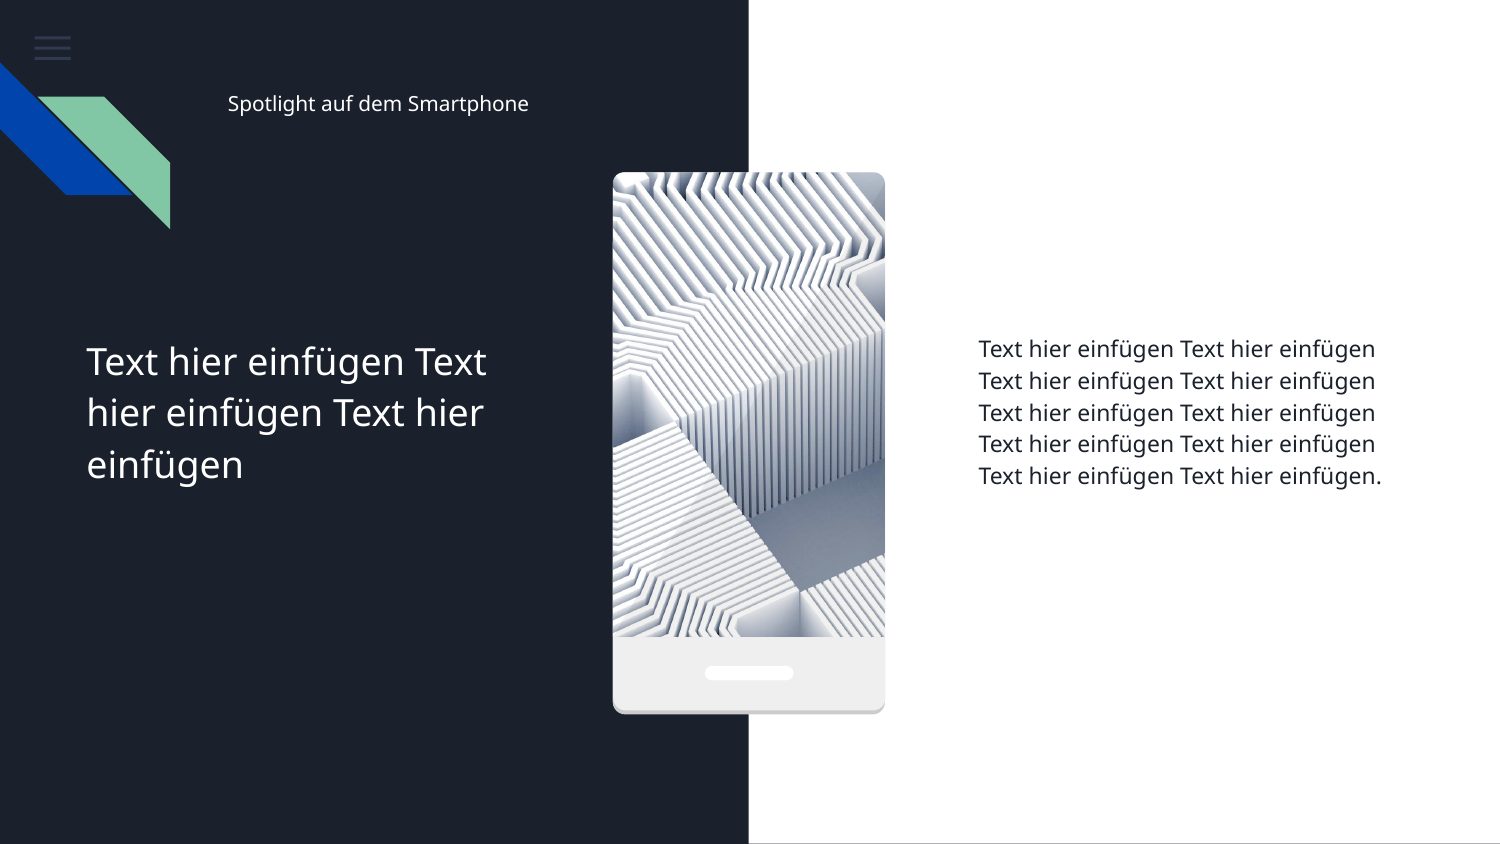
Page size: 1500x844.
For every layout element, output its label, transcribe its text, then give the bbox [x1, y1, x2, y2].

picture [612, 171, 886, 638]
list Text hier einfügen Text hier einfügen Text hier einfügen Text hier einfügen Text hier einfügen Text hier einfügen Text hier einfügen Text hier einfügen Text hier einfügen Text hier einfügen. [963, 315, 1431, 611]
title Spotlight auf dem Smartphone [212, 75, 706, 160]
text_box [612, 644, 886, 715]
title Text hier einfügen Text hier einfügen Text hier einfügen [71, 315, 538, 611]
